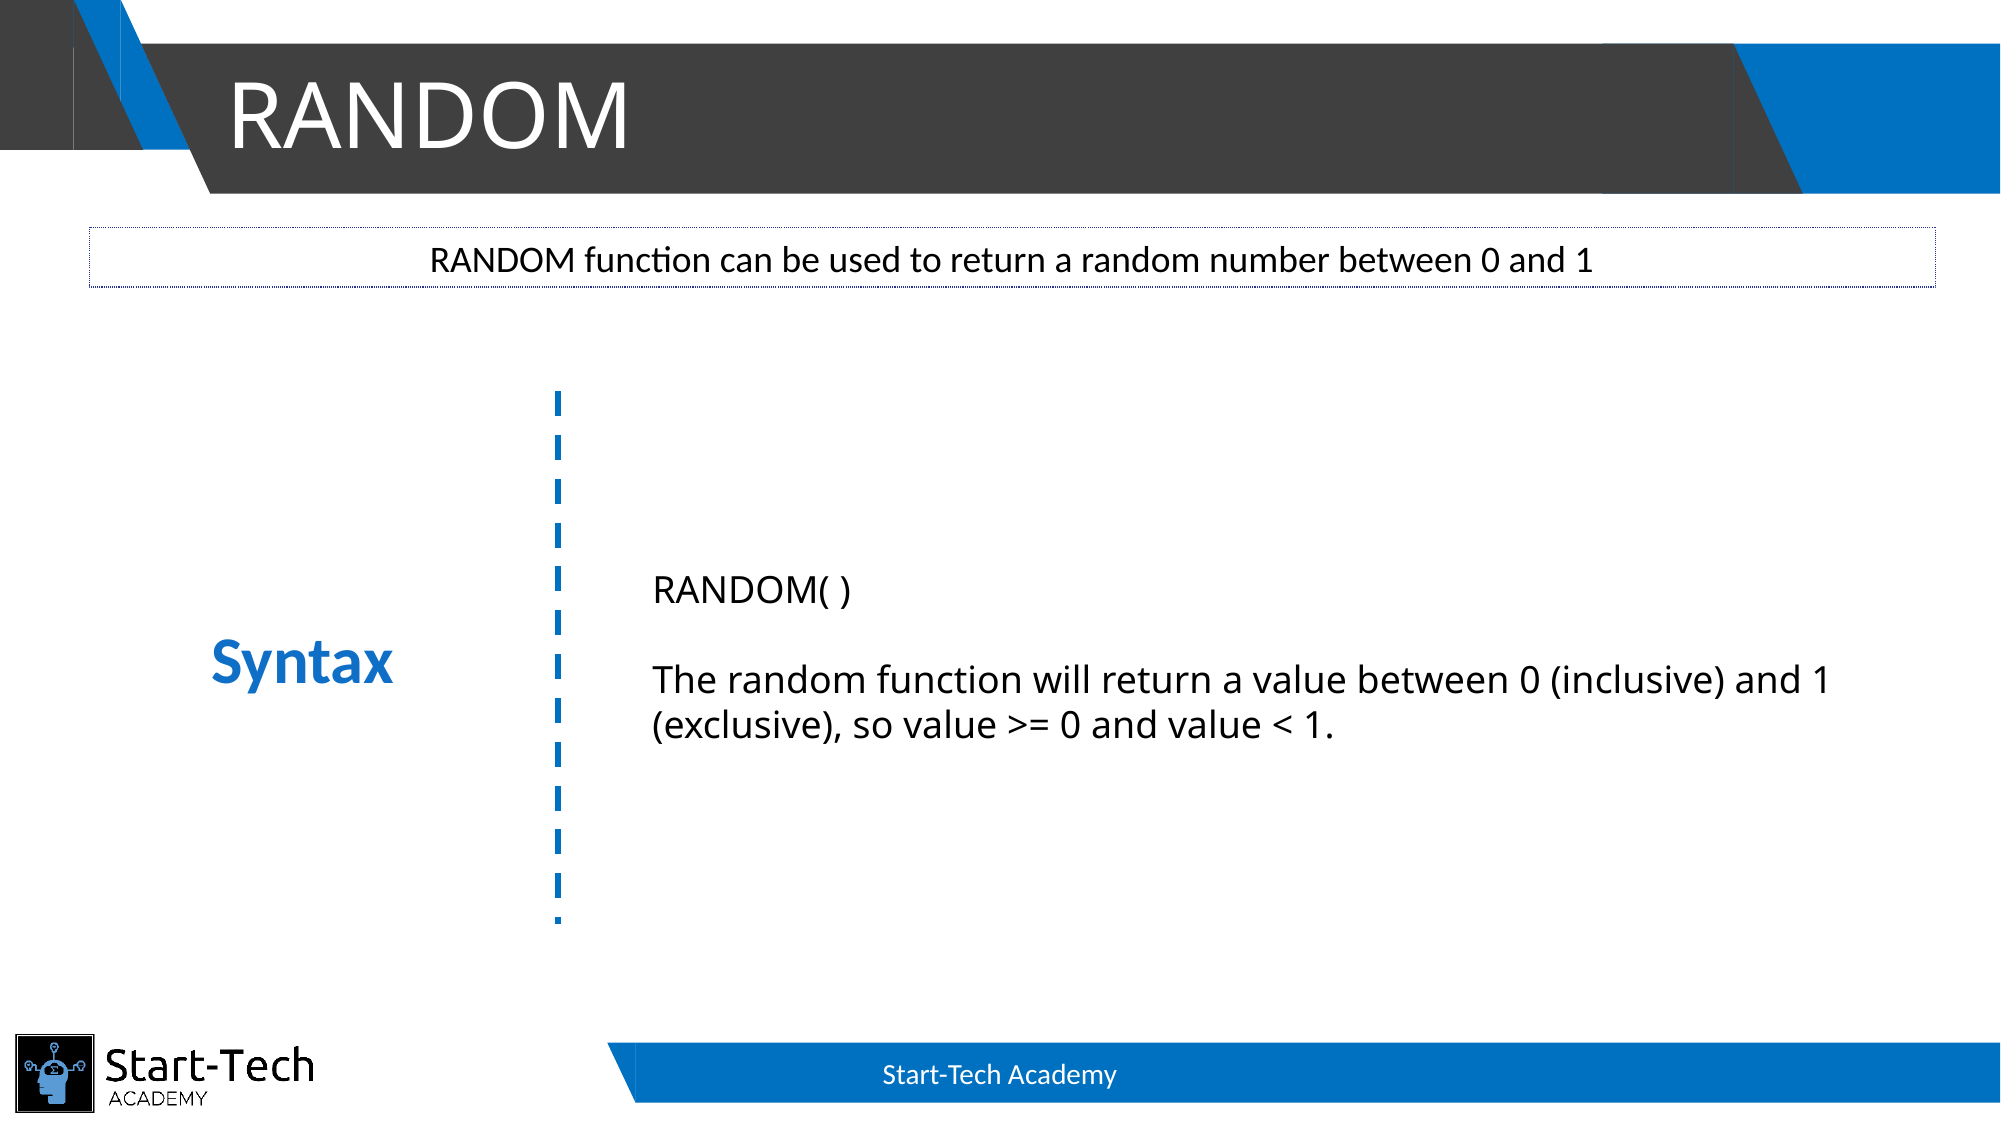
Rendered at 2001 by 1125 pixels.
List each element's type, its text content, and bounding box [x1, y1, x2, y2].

footer Start-Tech Academy [662, 1042, 1338, 1103]
picture [5, 1023, 333, 1123]
text_box RANDOM( ) The random function will return a value between 0 (inclusive) and 1 (exclusive), so value >= 0 and value < 1. [637, 559, 1877, 754]
title RANDOM [211, 9, 1734, 227]
text_box Syntax [47, 609, 557, 705]
text_box RANDOM function can be used to return a random number between 0 and 1 [89, 227, 1936, 288]
